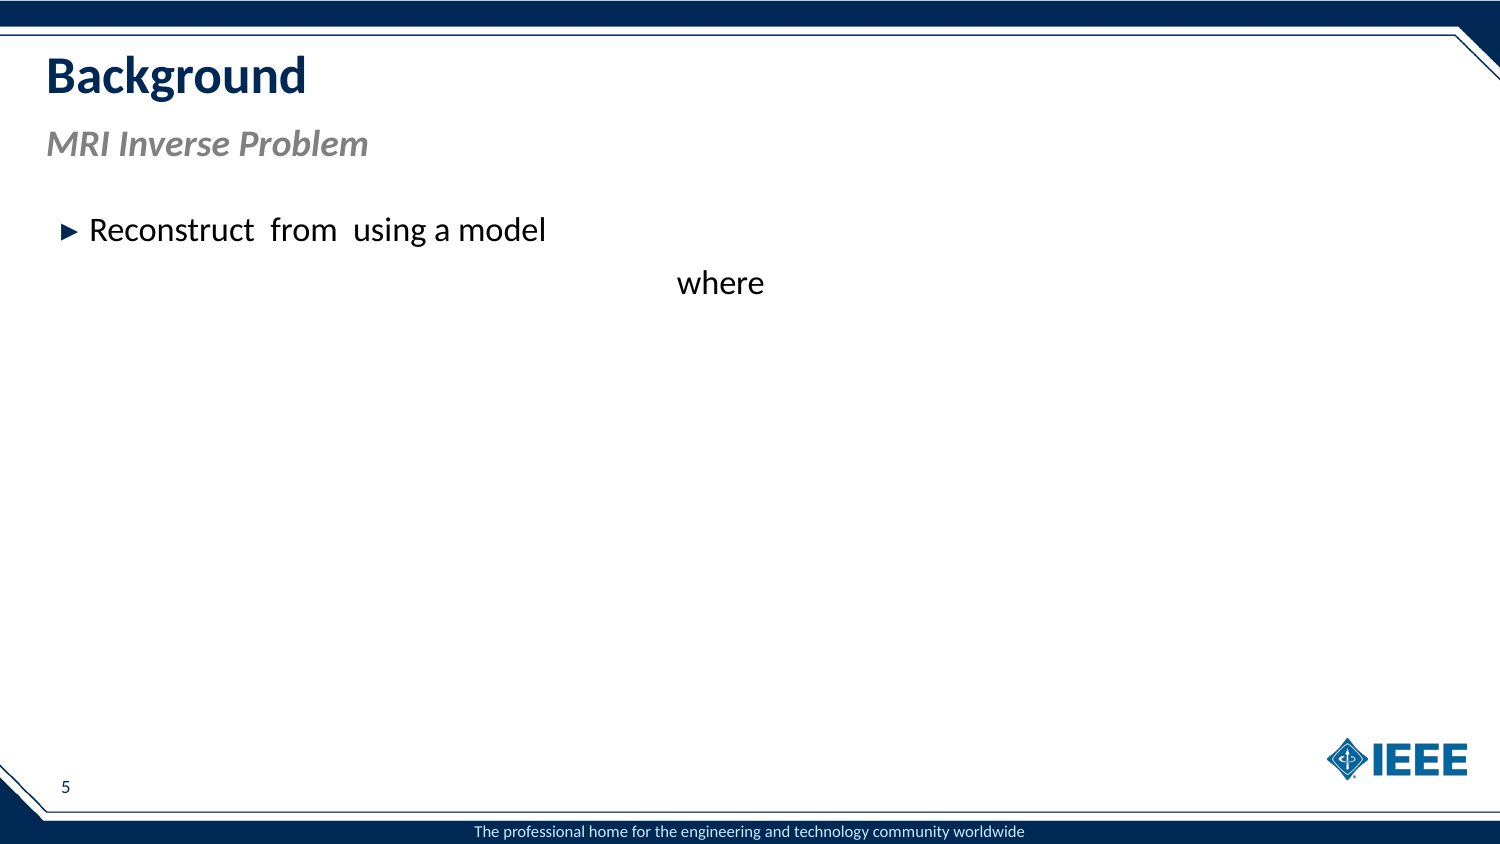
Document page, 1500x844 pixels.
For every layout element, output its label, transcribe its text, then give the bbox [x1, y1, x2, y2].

title Background [46, 40, 1467, 111]
picture [0, 1, 1500, 88]
picture [0, 738, 1500, 844]
list MRI Inverse Problem [46, 116, 1467, 171]
slide_number 5 [46, 763, 127, 809]
